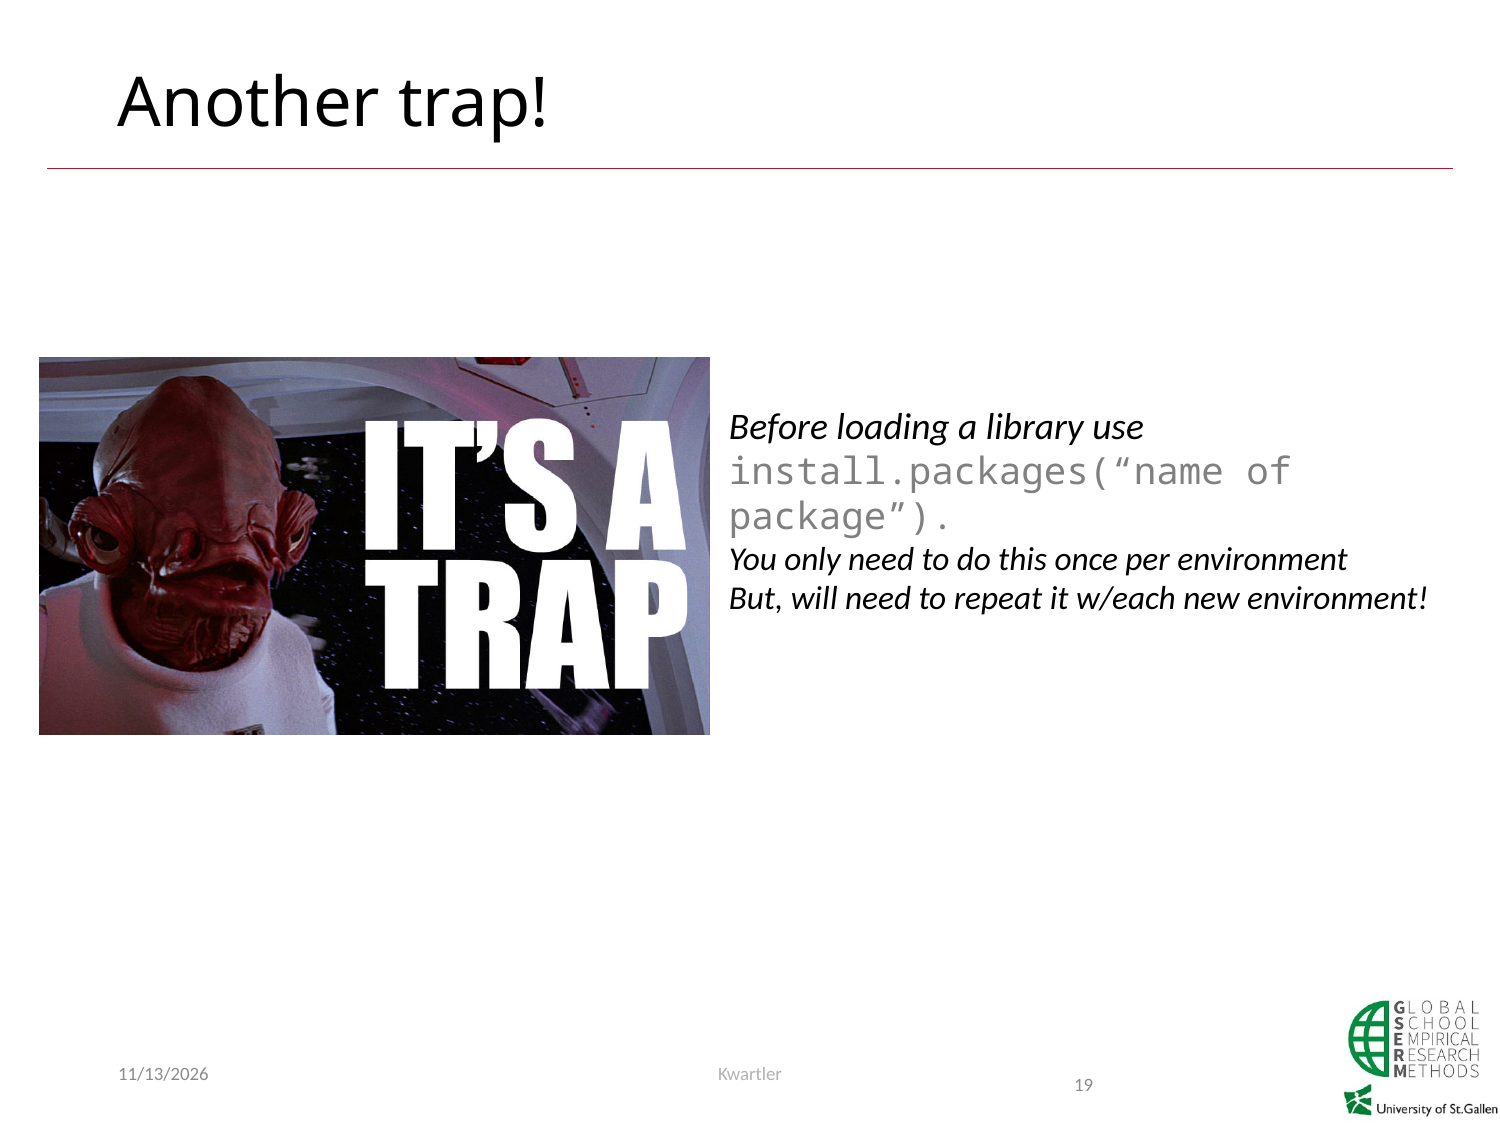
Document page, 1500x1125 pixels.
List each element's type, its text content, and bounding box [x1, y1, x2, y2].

picture [39, 357, 710, 735]
text_box Before loading a library use install.packages(“name of package”). You only need to do this once per environment But, will need to repeat it w/each new environment! [714, 394, 1500, 624]
footer Kwartler [496, 1042, 1004, 1103]
slide_number 19 [1059, 1042, 1200, 1103]
picture [1342, 992, 1500, 1125]
title Another trap! [103, 59, 1397, 157]
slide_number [103, 1042, 441, 1103]
